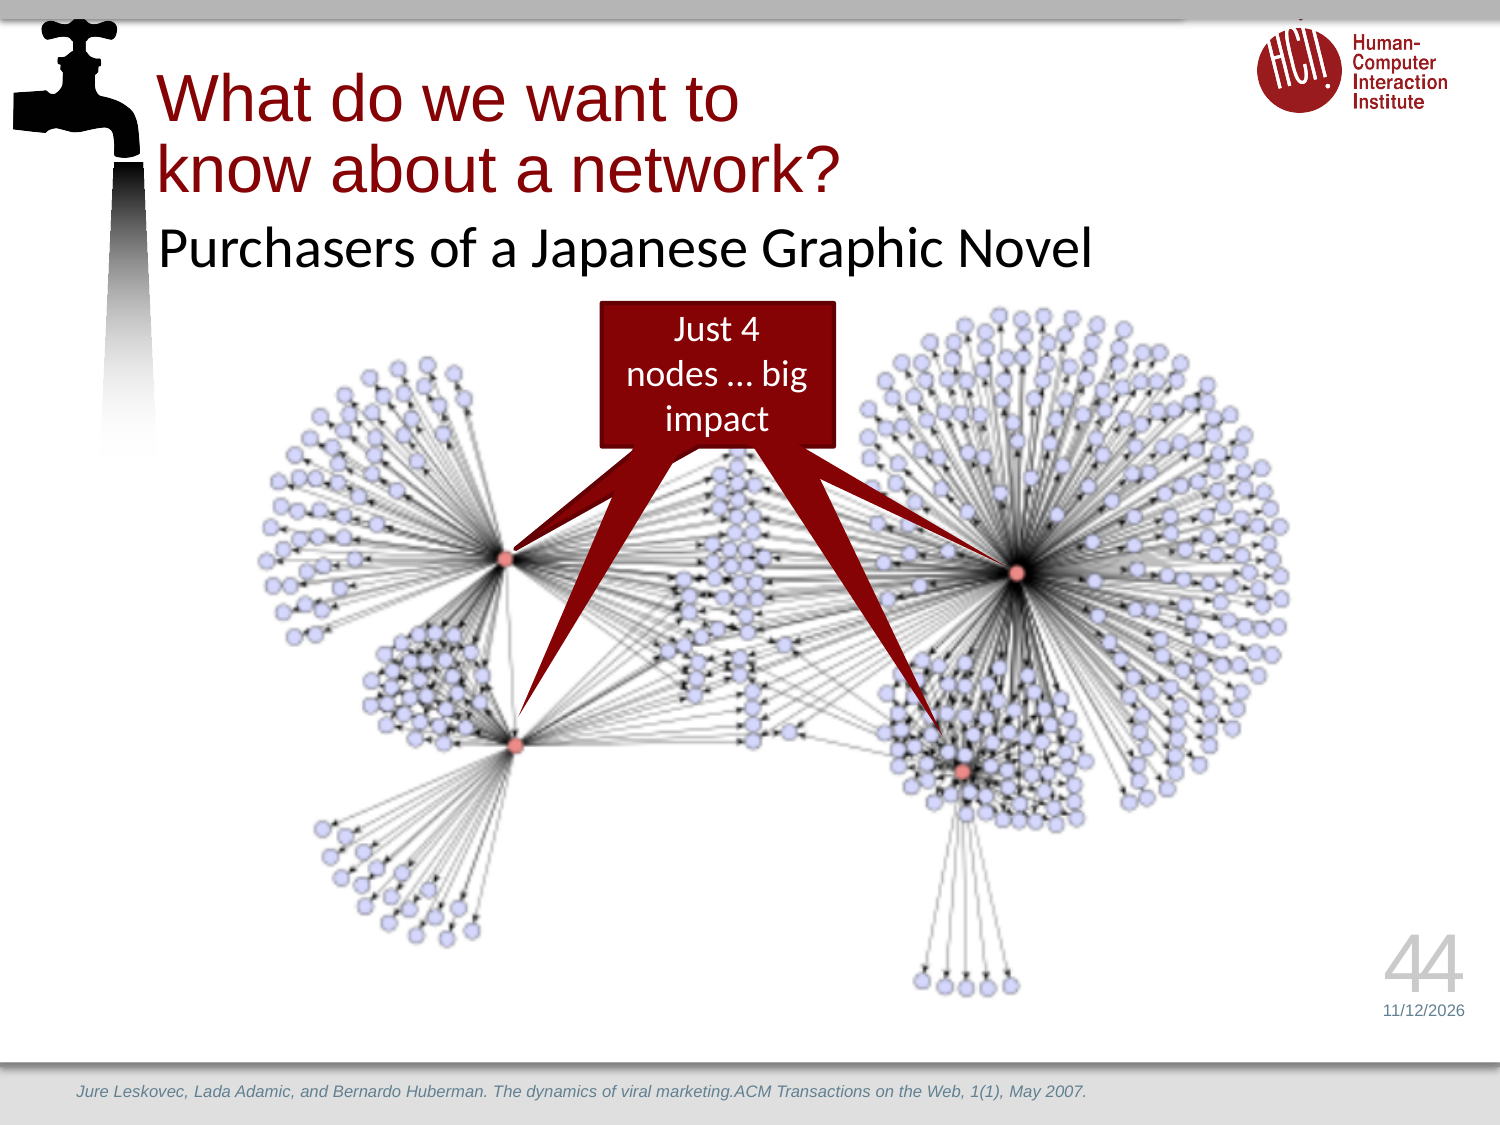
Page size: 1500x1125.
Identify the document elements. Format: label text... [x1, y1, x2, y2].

slide_number 44 [1369, 924, 1479, 1009]
title What do we want to know about a network? [156, 50, 1187, 214]
footer Jure Leskovec, Lada Adamic, and Bernardo Huberman. The dynamics of viral marketing.ACM Transactions on the Web, 1(1), May 2007. [76, 1080, 1342, 1110]
picture [13, 20, 140, 158]
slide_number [1369, 1009, 1479, 1020]
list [184, 302, 1342, 1022]
text_box Purchasers of a Japanese Graphic Novel [144, 201, 1109, 287]
picture [1257, 20, 1447, 113]
